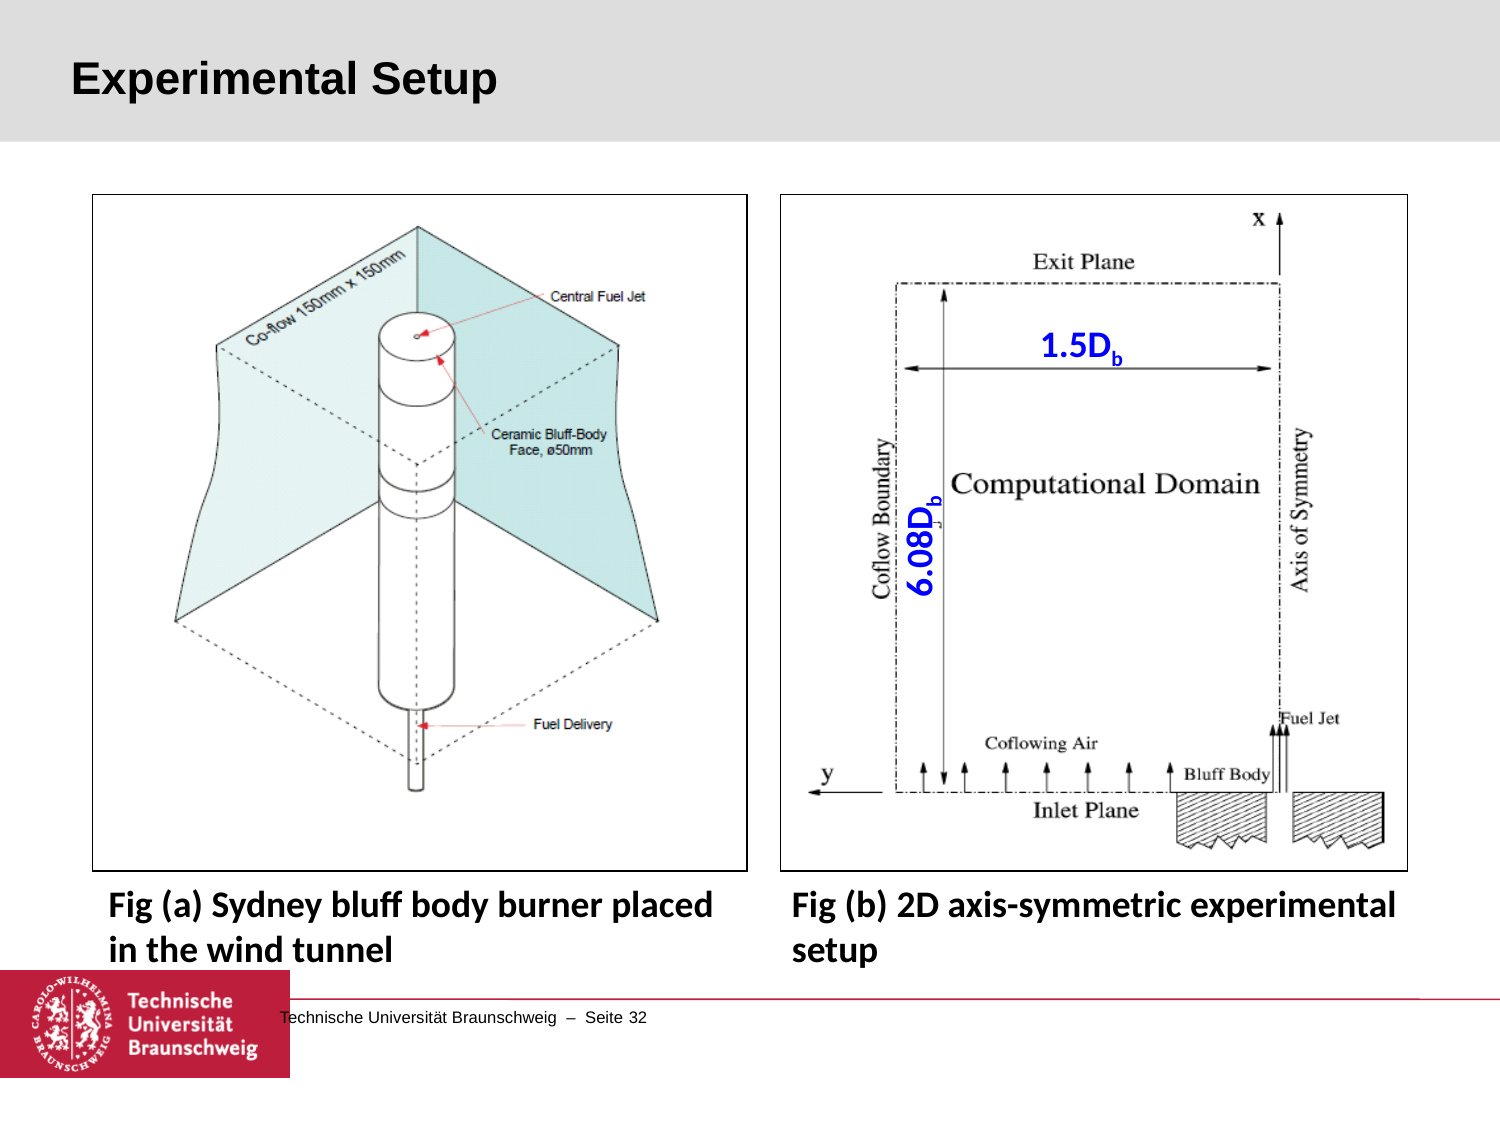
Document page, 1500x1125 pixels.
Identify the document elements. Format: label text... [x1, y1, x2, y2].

picture [0, 970, 290, 1078]
picture [92, 194, 747, 871]
text_box Fig (b) 2D axis-symmetric experimental setup [777, 872, 1428, 977]
picture [780, 194, 1407, 871]
title Experimental Setup [70, 17, 1445, 135]
text_box Fig (a) Sydney bluff body burner placed in the wind tunnel [93, 880, 744, 977]
